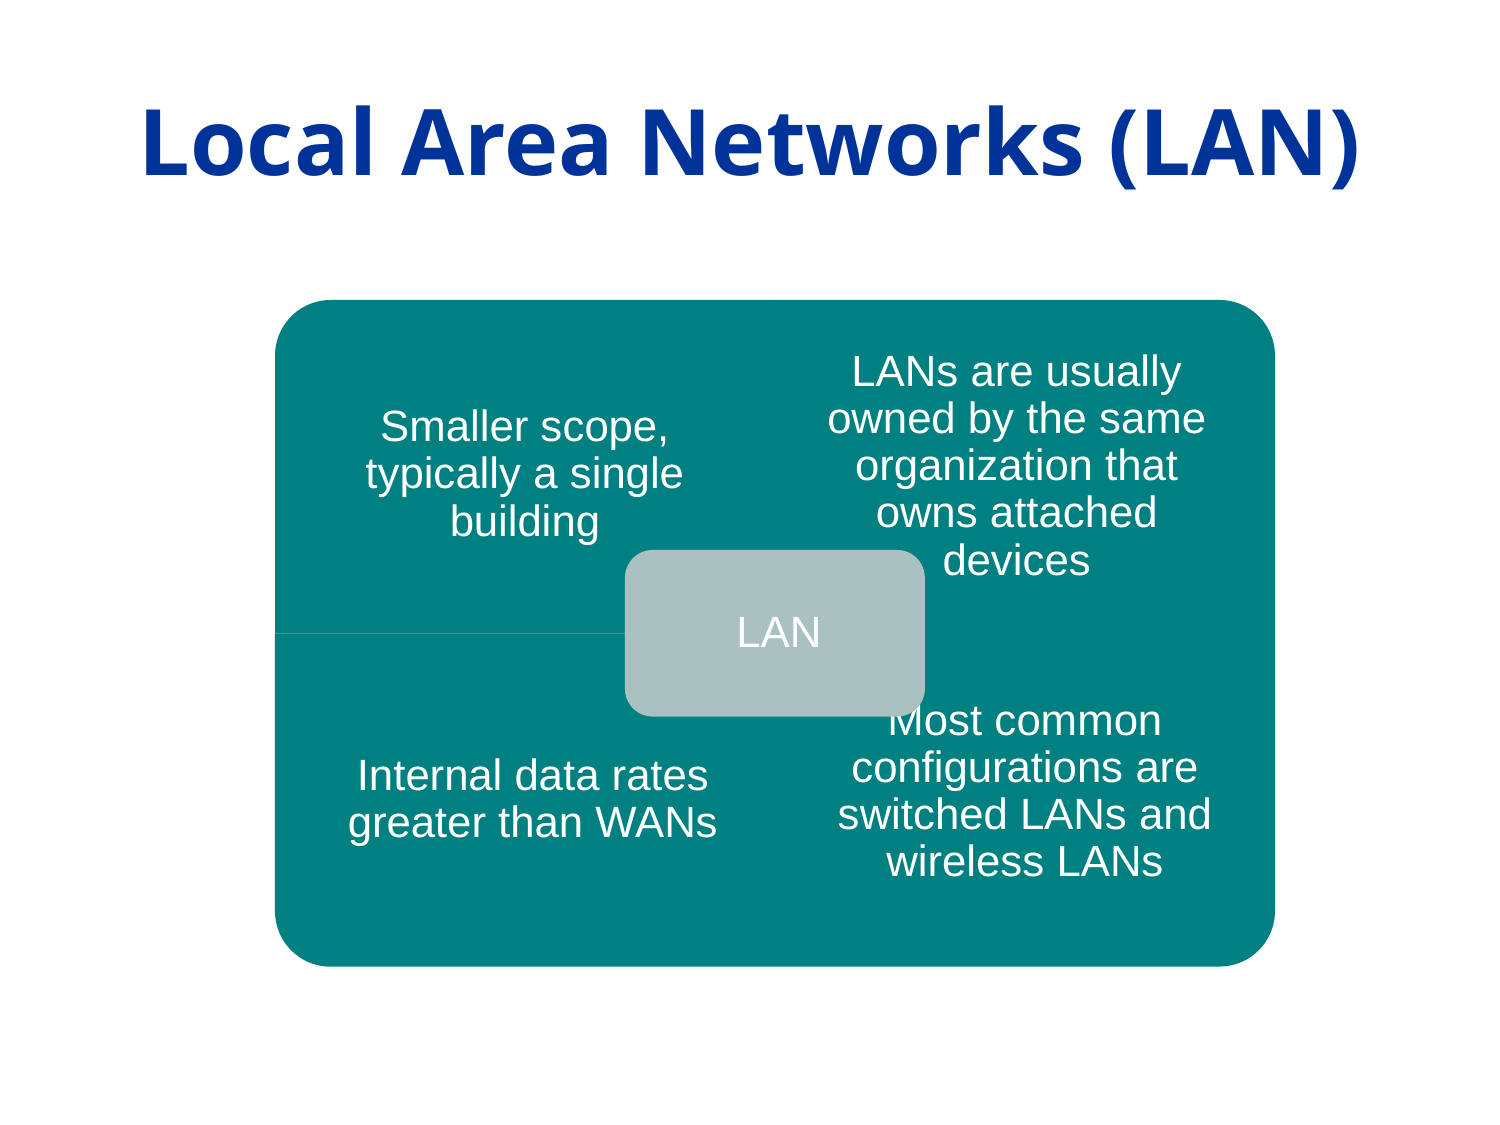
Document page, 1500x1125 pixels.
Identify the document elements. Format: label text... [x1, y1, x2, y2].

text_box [274, 299, 1276, 967]
title Local Area Networks (LAN) [74, 45, 1426, 233]
